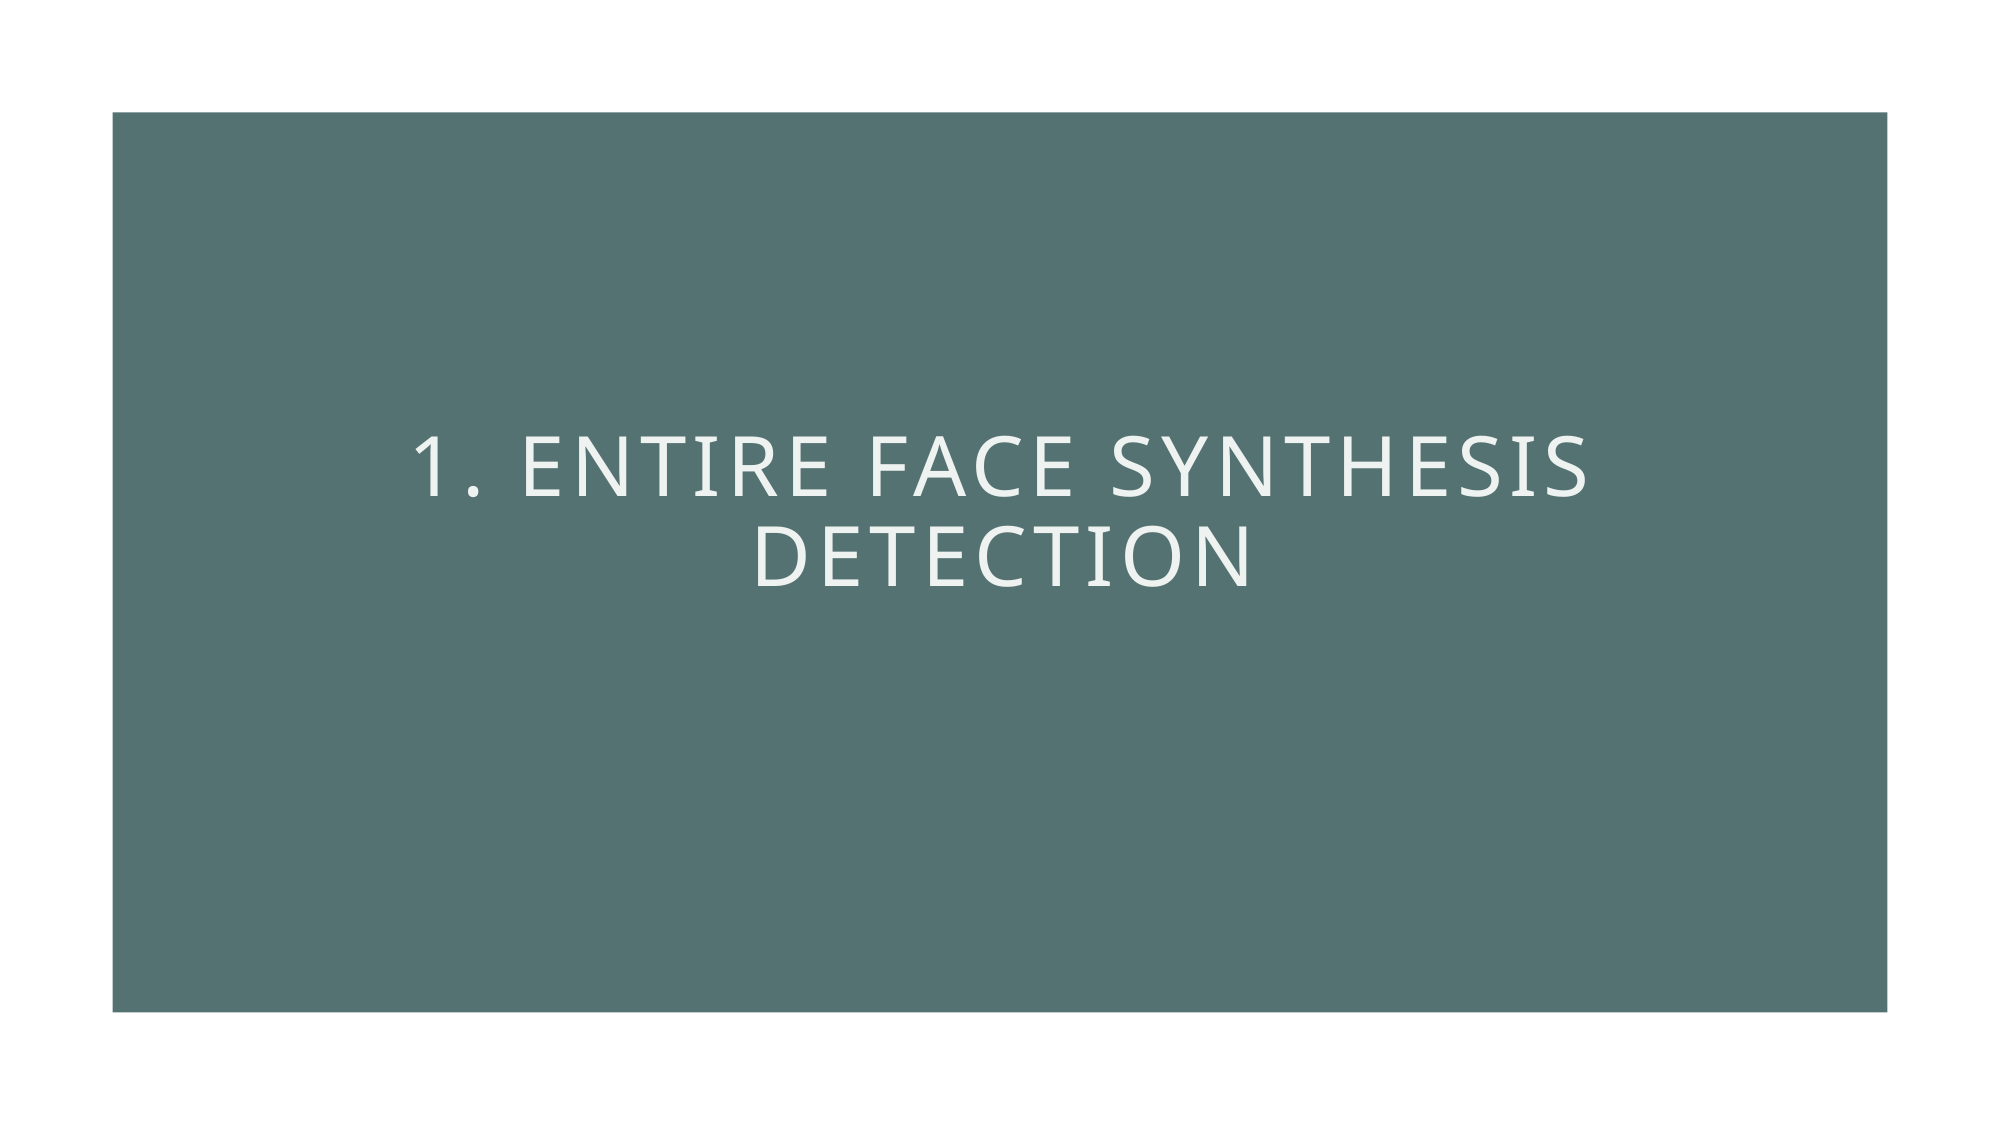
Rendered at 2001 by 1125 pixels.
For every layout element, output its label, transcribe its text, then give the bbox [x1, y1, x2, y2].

title 1. Entire face Synthesis DETECTION [337, 224, 1669, 612]
text_box [111, 111, 1888, 1013]
text_box [0, 0, 2000, 1125]
